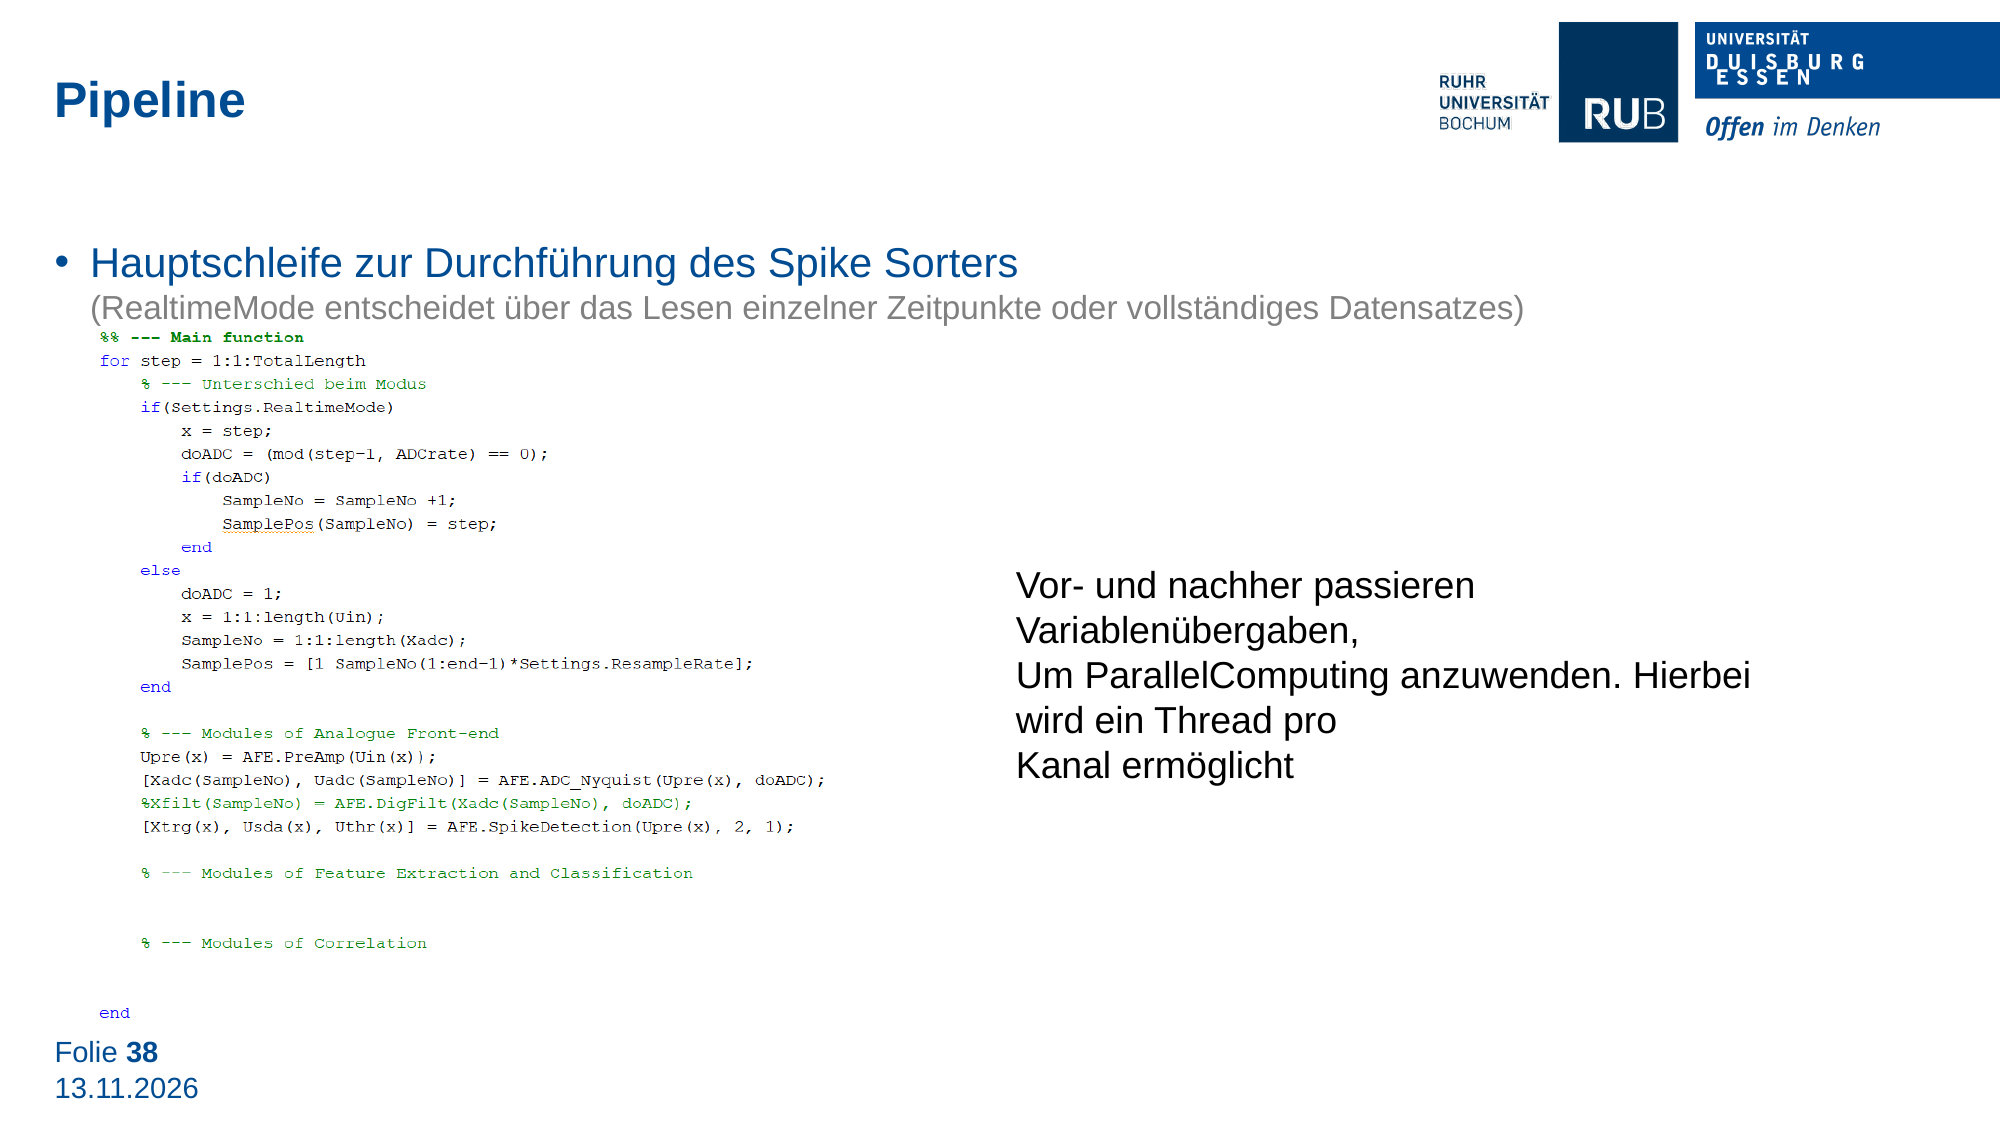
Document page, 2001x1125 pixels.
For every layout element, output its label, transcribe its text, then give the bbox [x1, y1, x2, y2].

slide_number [54, 1070, 287, 1105]
list Pipeline [54, 43, 1589, 159]
text_box Vor- und nachher passieren Variablenübergaben, Um ParallelComputing anzuwenden. Hierbei wird ein Thread pro Kanal ermöglicht [1001, 553, 1821, 794]
slide_number Folie 38 [54, 1033, 287, 1070]
picture [1387, 0, 2000, 175]
list Hauptschleife zur Durchführung des Spike Sorters (RealtimeMode entscheidet über das Lesen einzelner Zeitpunkte oder vollständiges Datensatzes) [54, 230, 1727, 1019]
picture [97, 327, 826, 1023]
